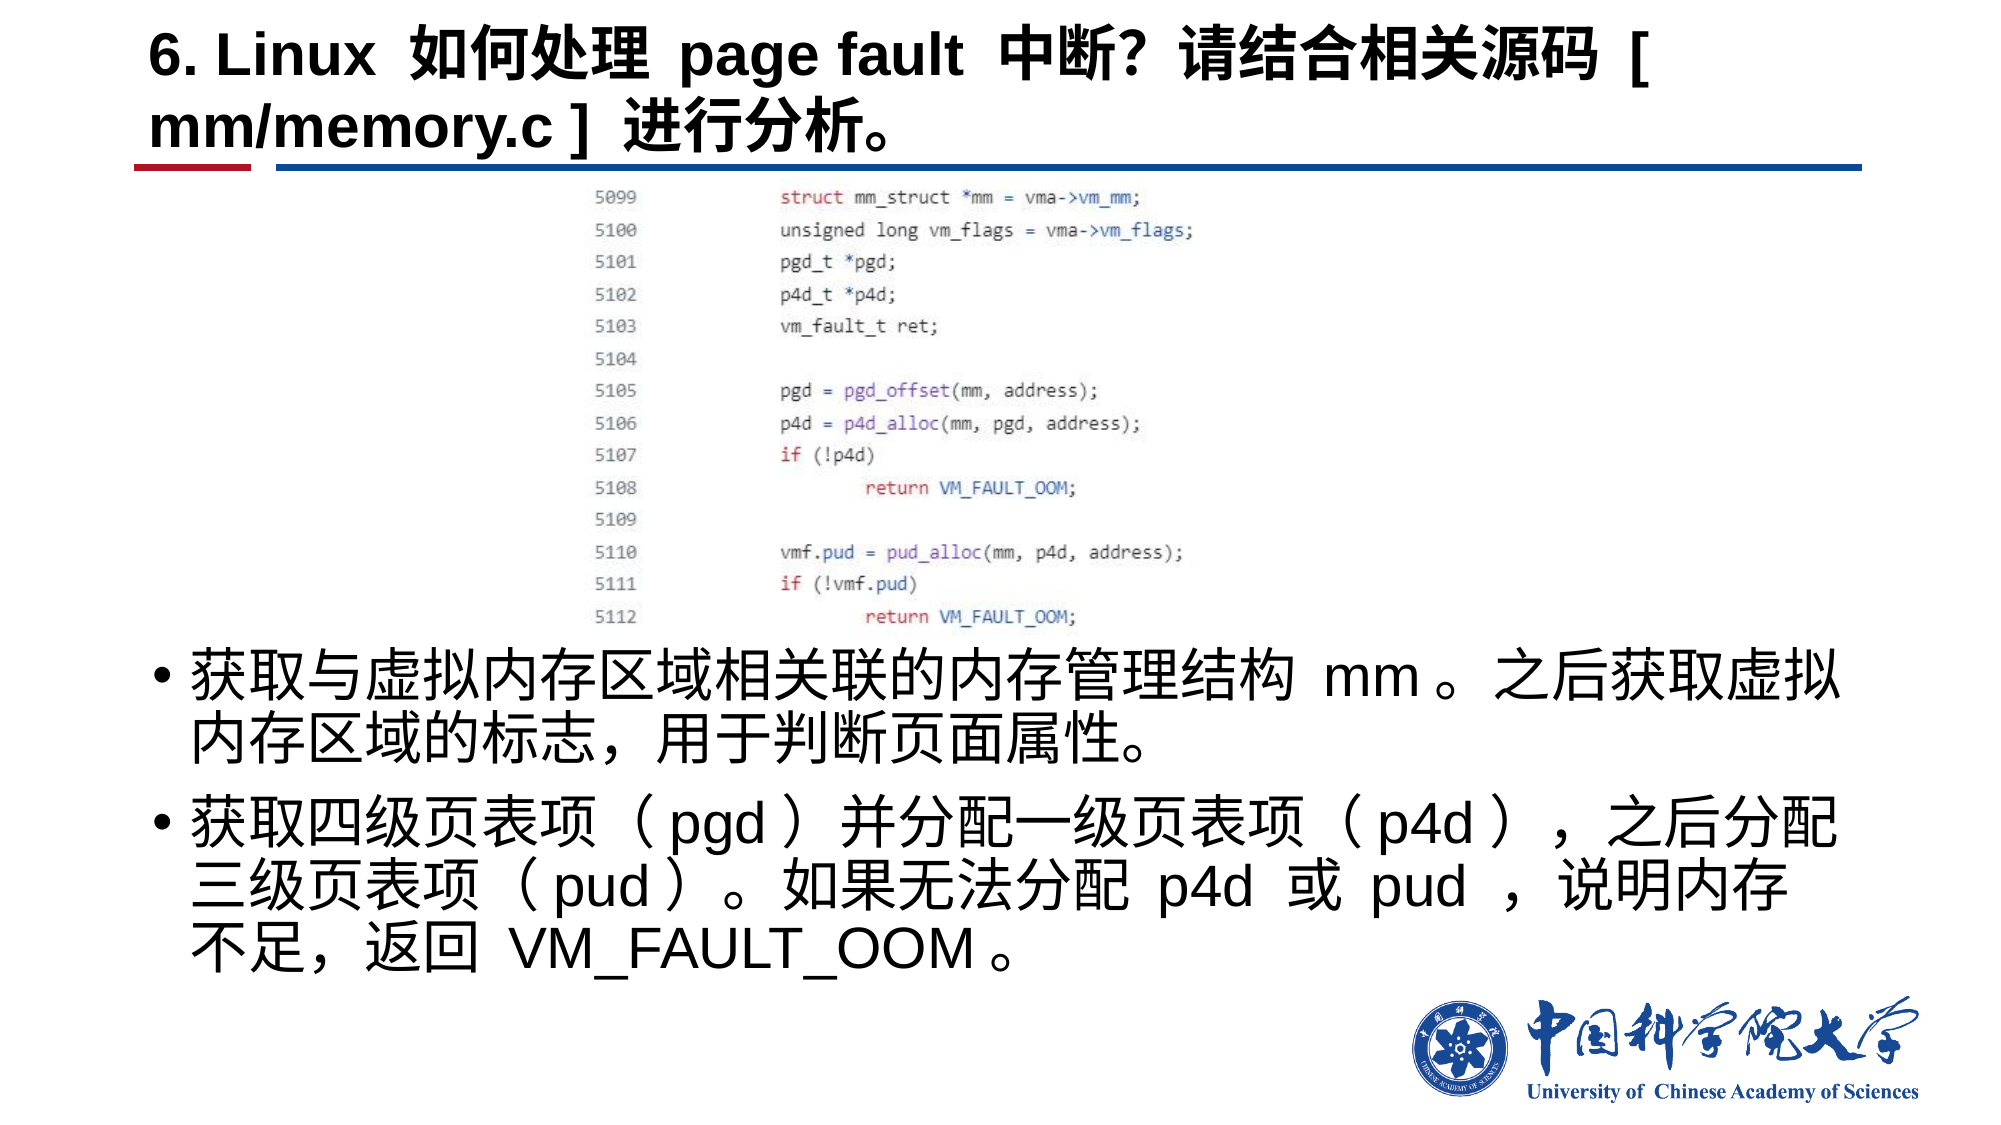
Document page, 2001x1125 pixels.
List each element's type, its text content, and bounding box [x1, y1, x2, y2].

picture [1412, 996, 1919, 1103]
picture [574, 178, 1243, 640]
title 6. Linux 如何处理 page fault 中断？请结合相关源码 [ mm/memory.c ] 进行分析。 [133, 0, 1863, 168]
list 获取与虚拟内存区域相关联的内存管理结构 mm。之后获取虚拟内存区域的标志，用于判断页面属性。 获取四级页表项（pgd）并分配一级页表项（p4d），之后分配三级页表项（pud）。如果无法分配 p4d 或 pud ，说明内存不足，返回 VM_FAULT_OOM。 [137, 639, 1863, 1051]
